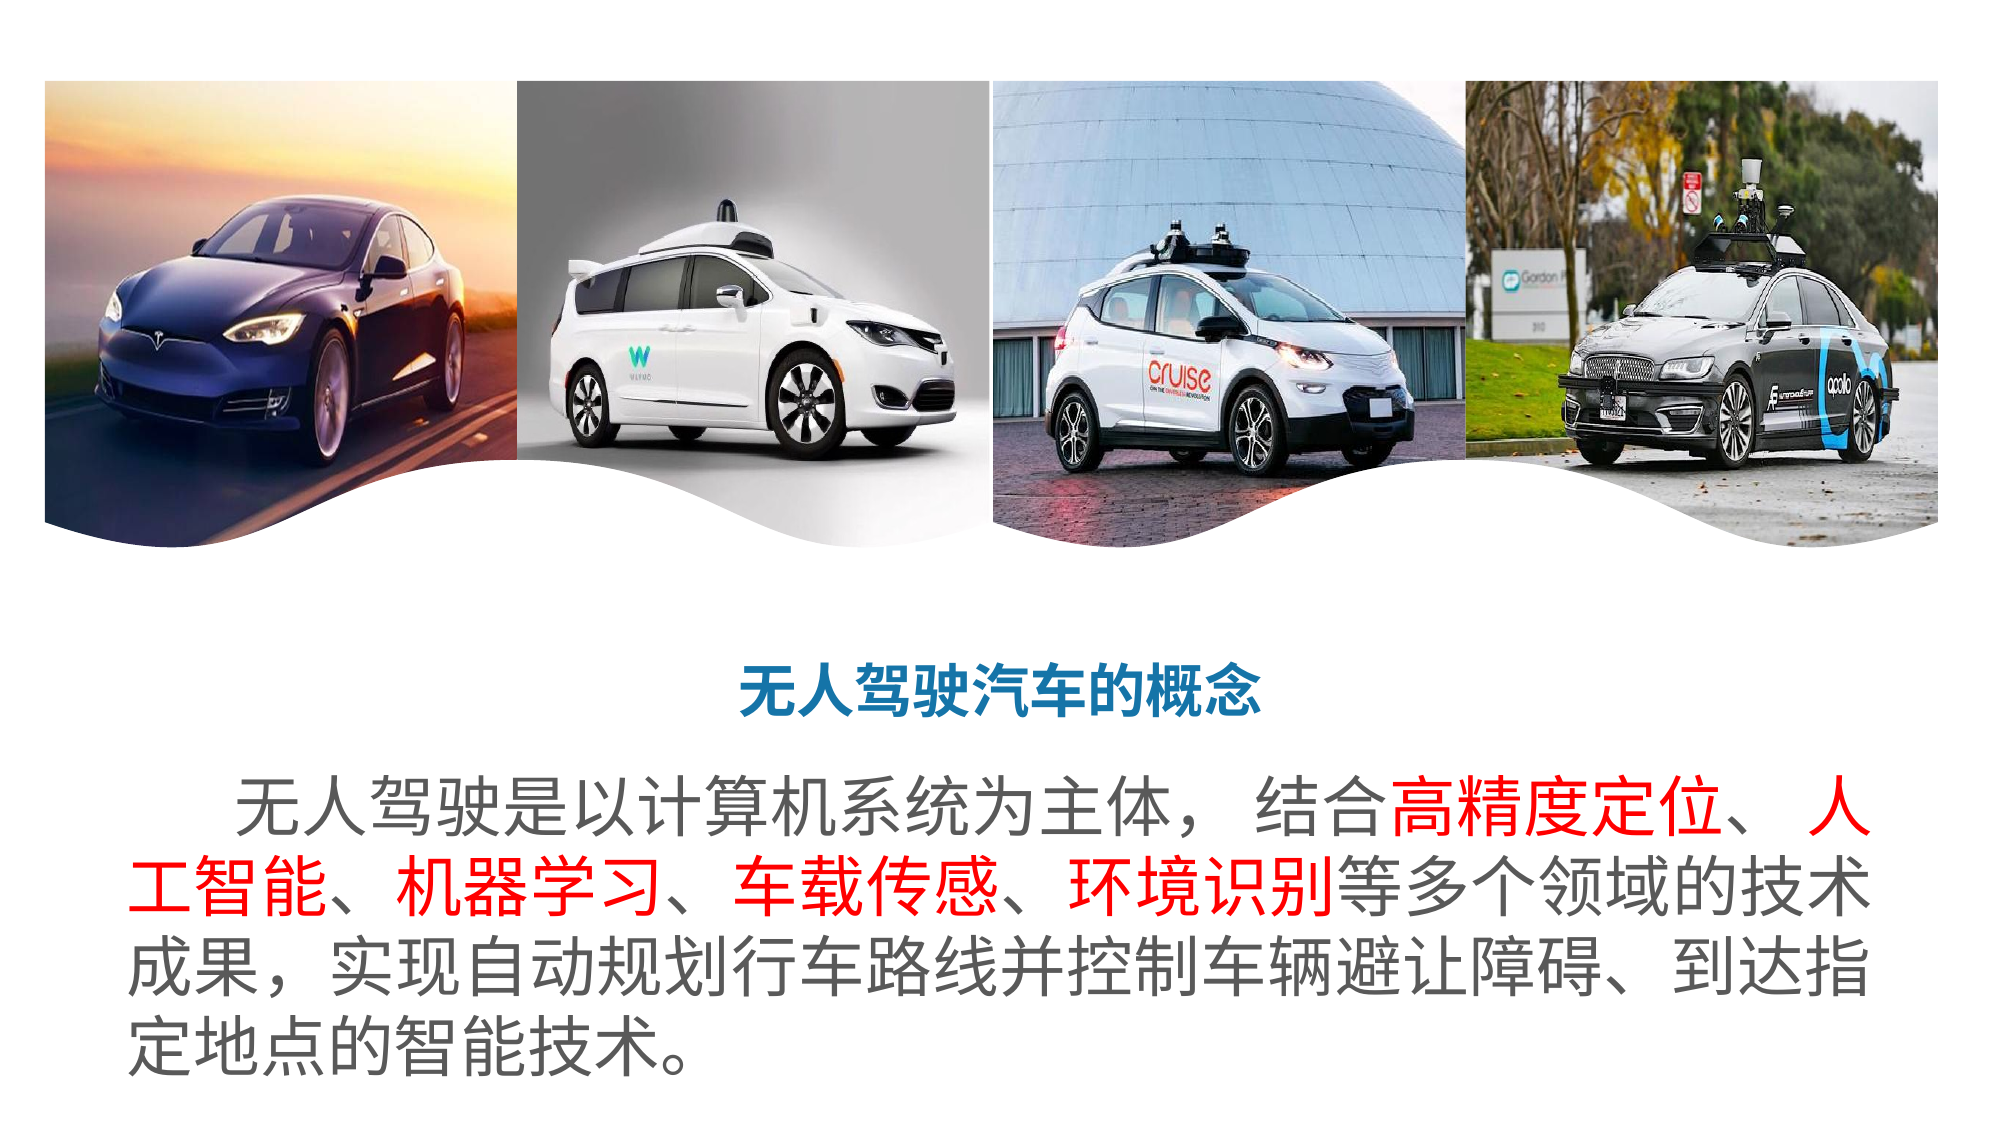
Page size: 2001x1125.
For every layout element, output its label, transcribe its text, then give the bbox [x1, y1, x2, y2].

text_box 无人驾驶是以计算机系统为主体， 结合高精度定位、 人工智能、机器学习、车载传感、环境识别等多个领域的技术成果，实现自动规划行车路线并控制车辆避让障碍、到达指定地点的智能技术。 [112, 757, 1889, 1093]
text_box 无人驾驶汽车的概念 [723, 646, 1278, 732]
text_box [44, 80, 1939, 554]
